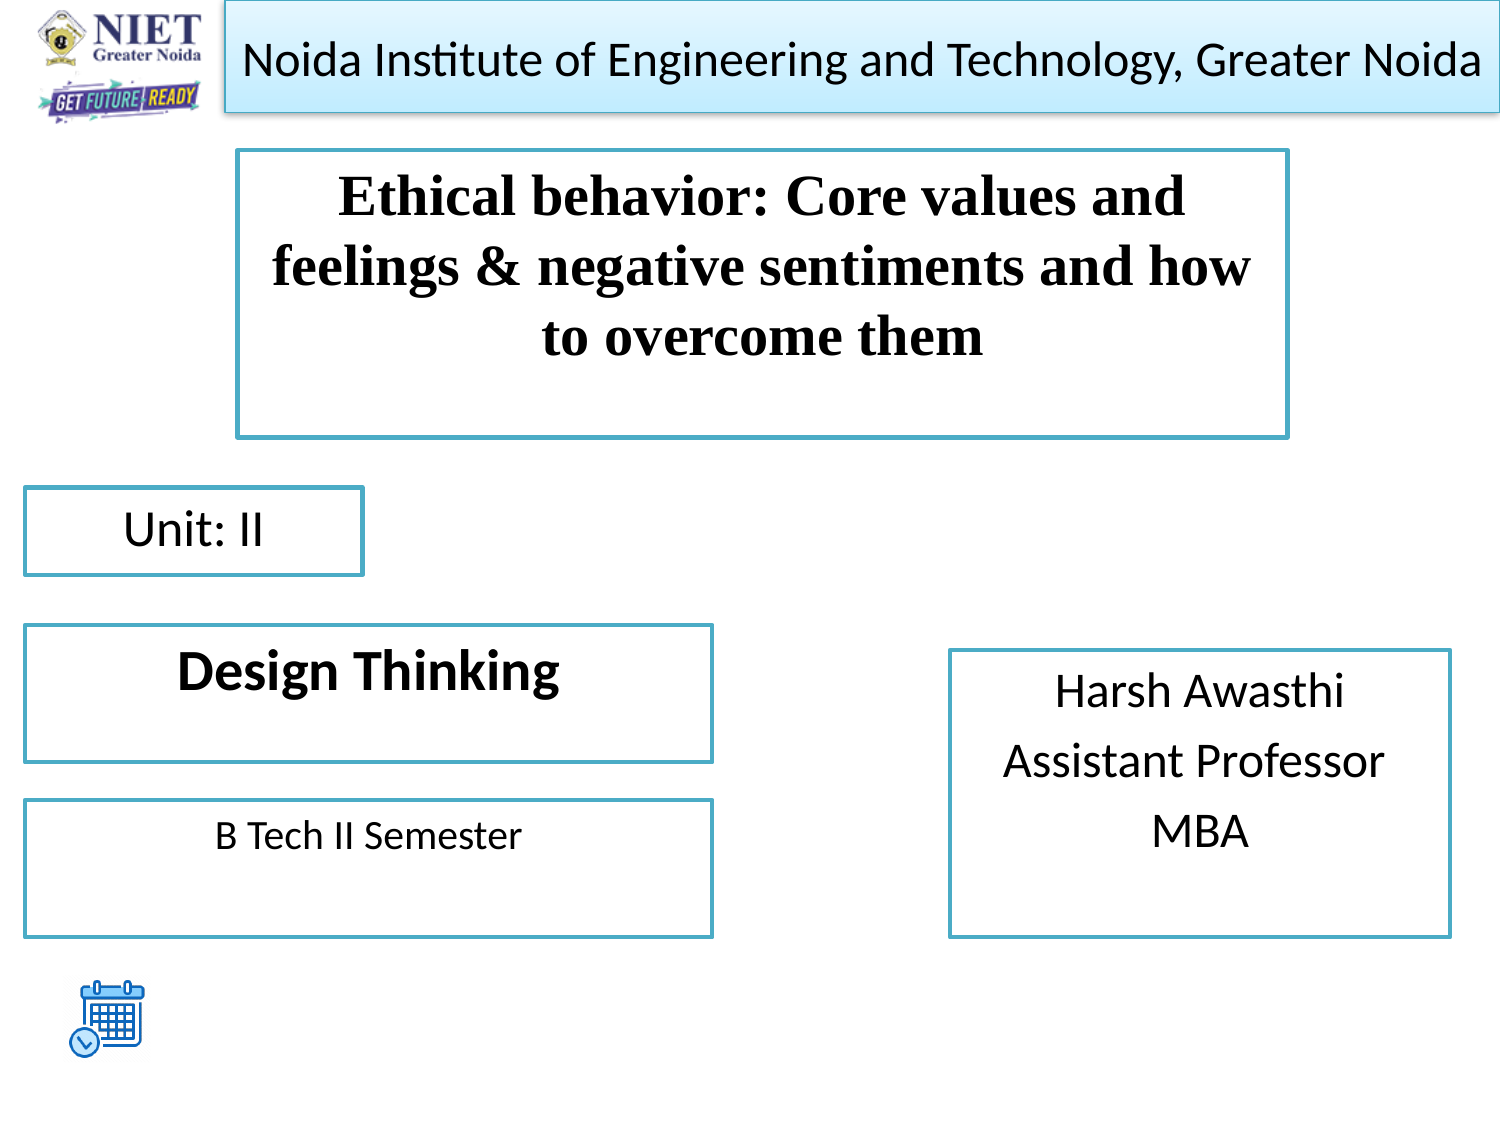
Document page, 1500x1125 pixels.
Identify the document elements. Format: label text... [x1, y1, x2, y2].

picture [0, 0, 238, 135]
text_box Design Thinking [23, 623, 714, 764]
text_box Unit: II [23, 485, 365, 577]
picture [62, 974, 151, 1063]
text_box Harsh Awasthi Assistant Professor MBA [948, 648, 1452, 939]
subtitle Ethical behavior: Core values and feelings & negative sentiments and how to overcome them [235, 148, 1290, 440]
title Noida Institute of Engineering and Technology, Greater Noida [238, 0, 1500, 113]
text_box B Tech II Semester [23, 798, 714, 939]
